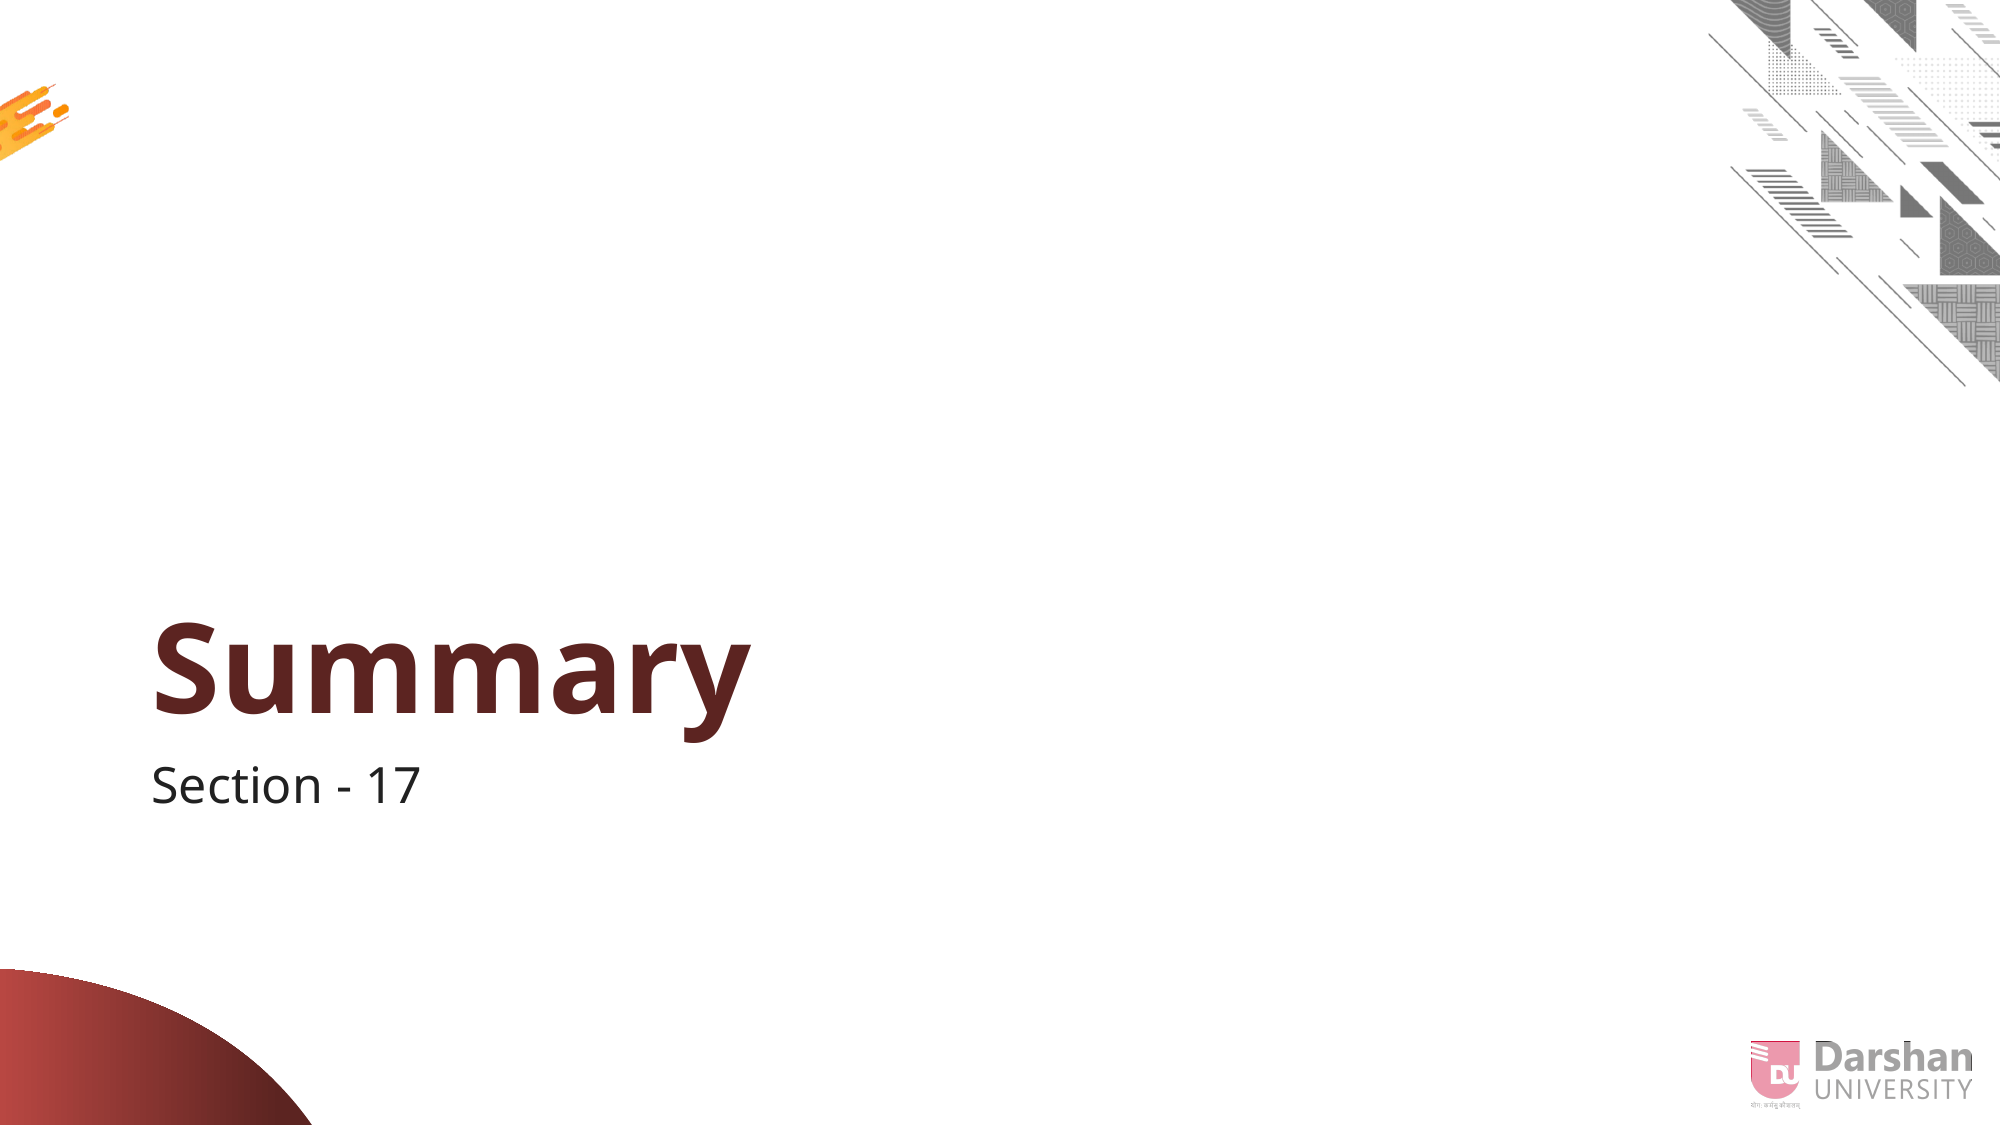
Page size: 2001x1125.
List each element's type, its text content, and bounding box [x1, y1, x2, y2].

list Section - 17 [136, 752, 1862, 999]
picture [0, 65, 90, 193]
title Summary [136, 280, 1862, 749]
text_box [1751, 1041, 1972, 1109]
